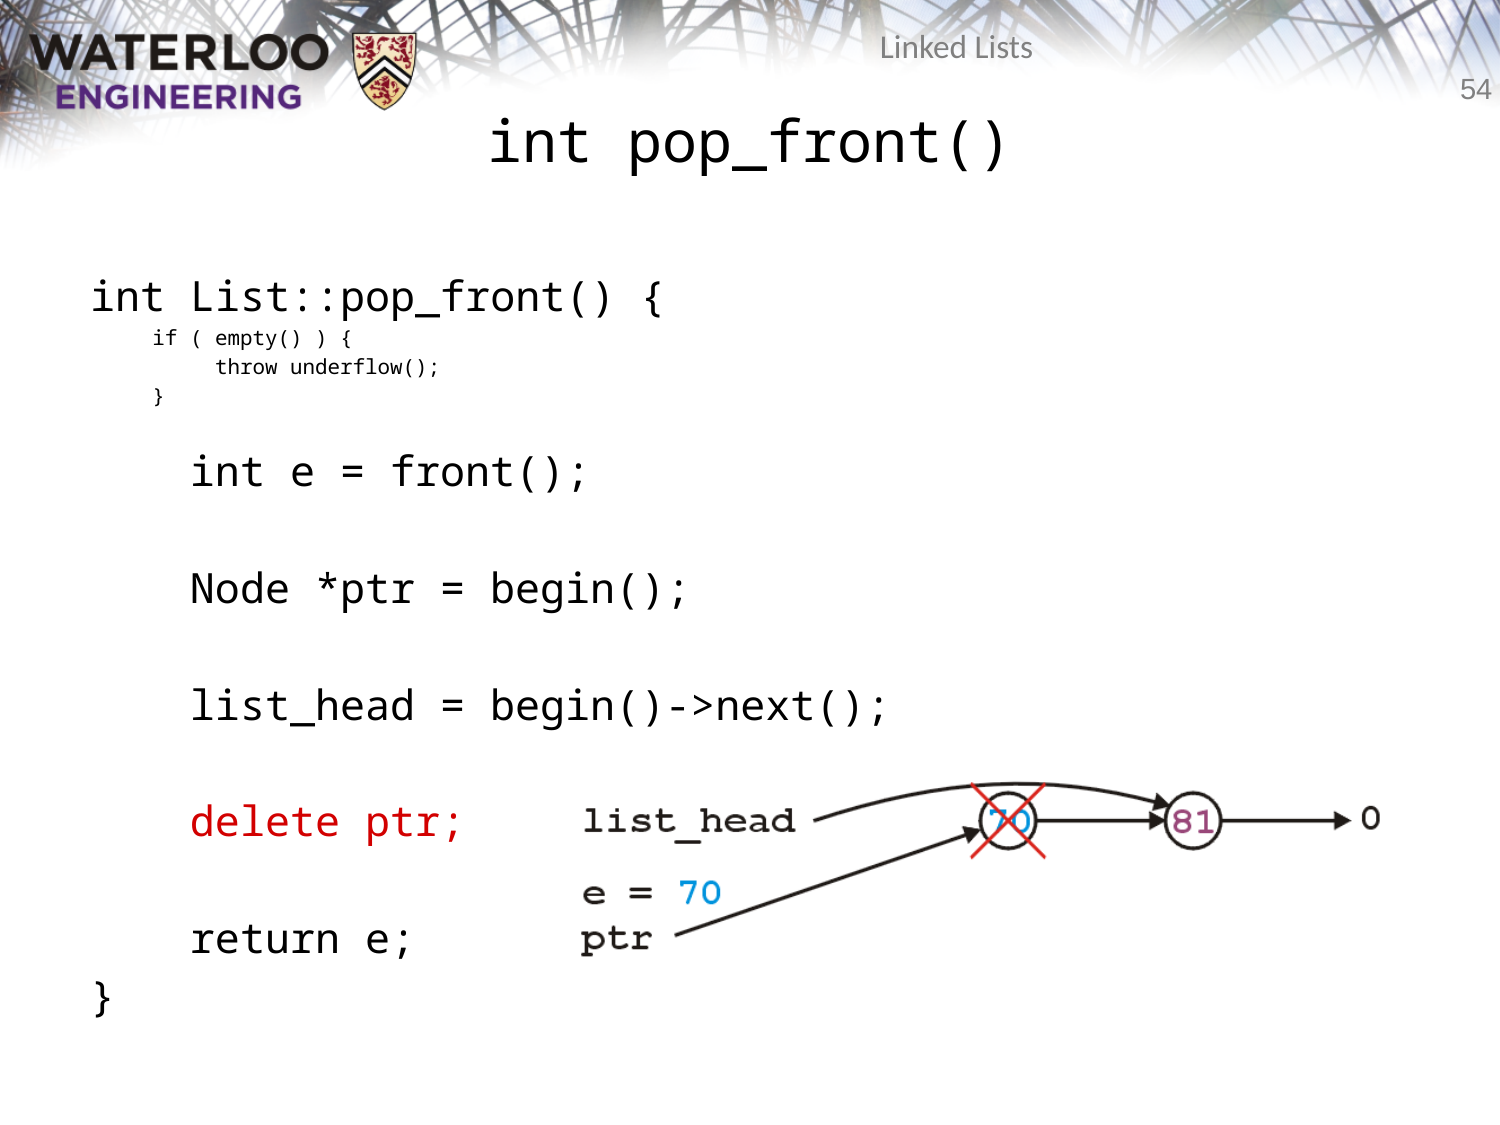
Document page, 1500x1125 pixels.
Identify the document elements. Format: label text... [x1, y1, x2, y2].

list int List::pop_front() { if ( empty() ) { throw underflow(); } int e = front(); Node *ptr = begin(); list_head = begin()->next(); delete ptr; return e; } [74, 262, 1426, 1006]
picture [0, 0, 1500, 1125]
title int pop_front() [74, 44, 1426, 233]
